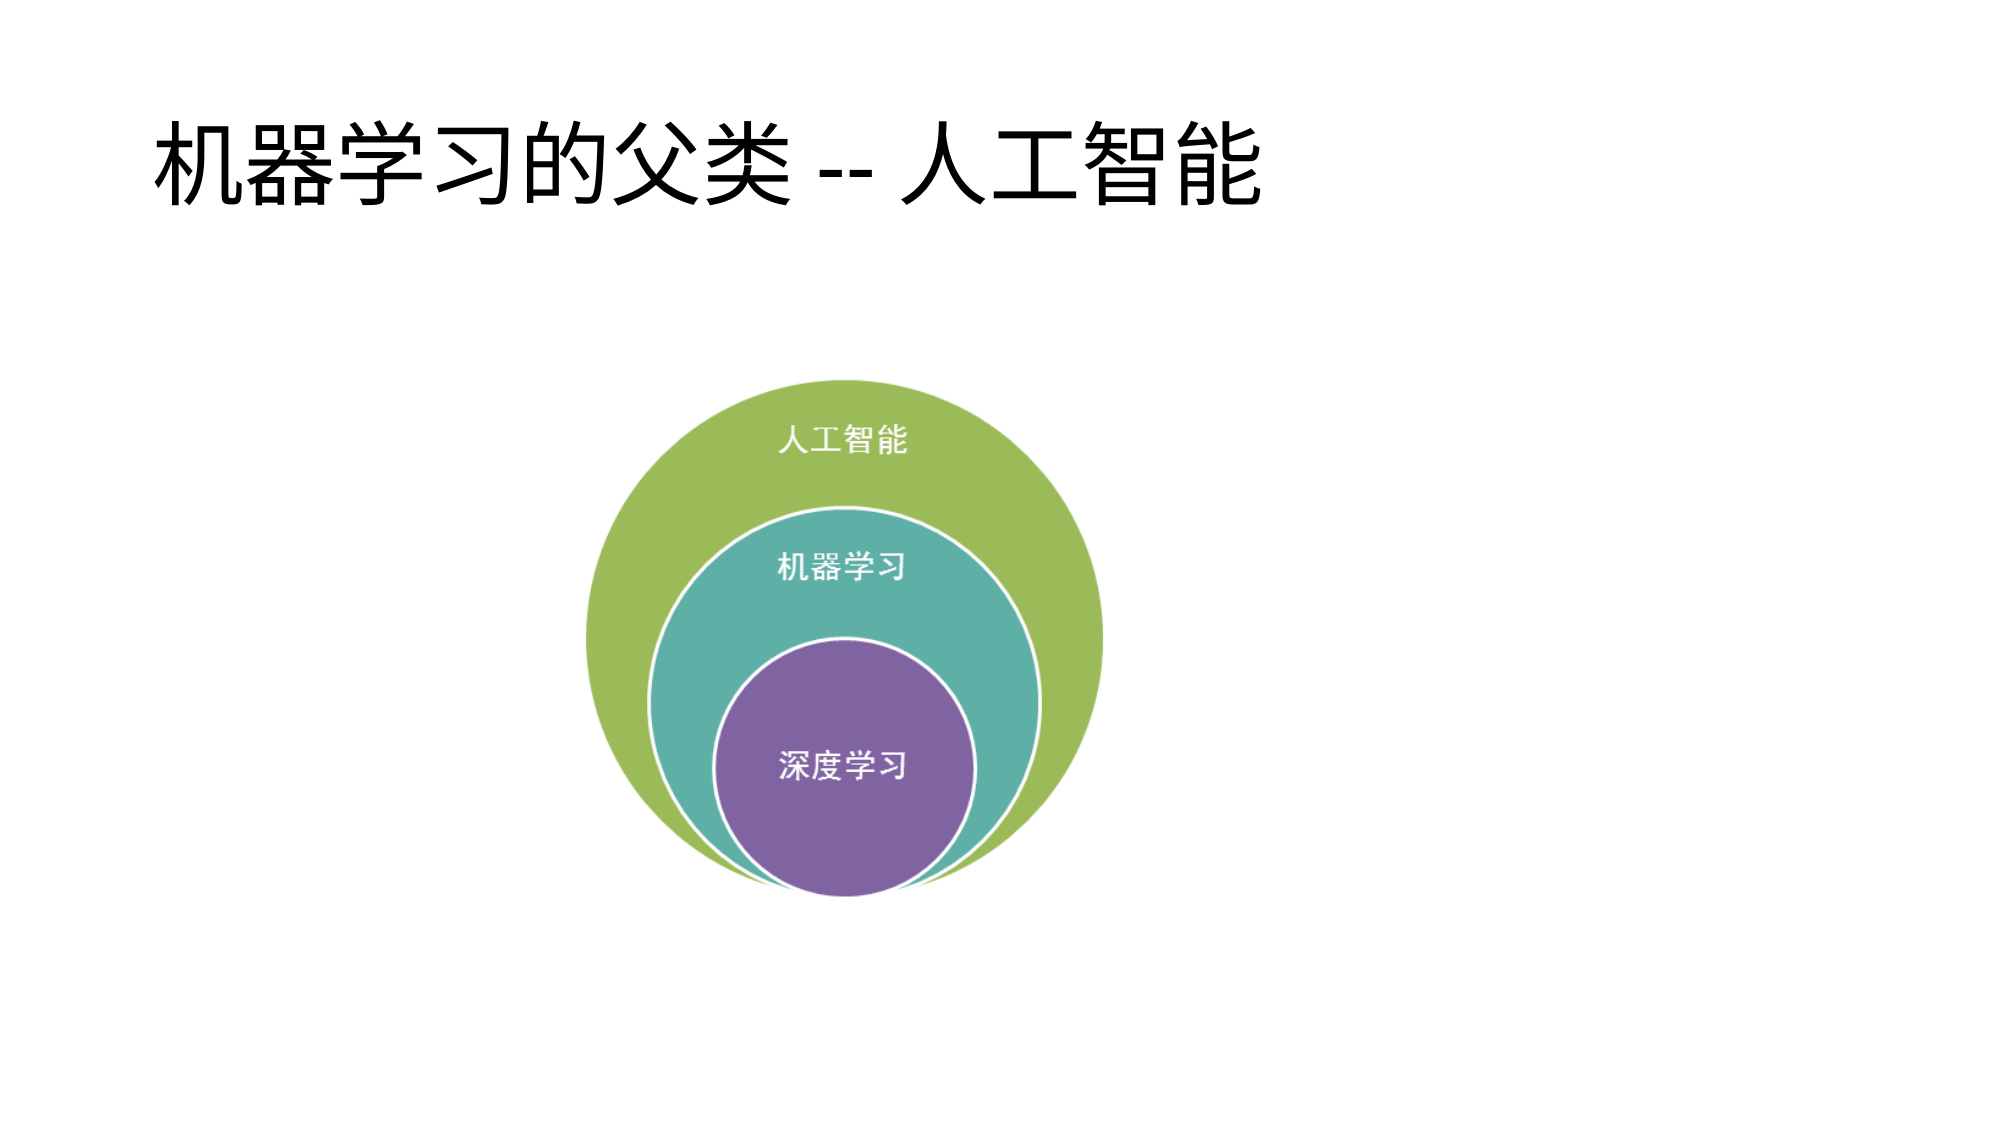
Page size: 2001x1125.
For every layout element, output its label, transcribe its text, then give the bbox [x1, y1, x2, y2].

title 机器学习的父类--人工智能 [137, 59, 1863, 278]
picture [525, 319, 1174, 944]
